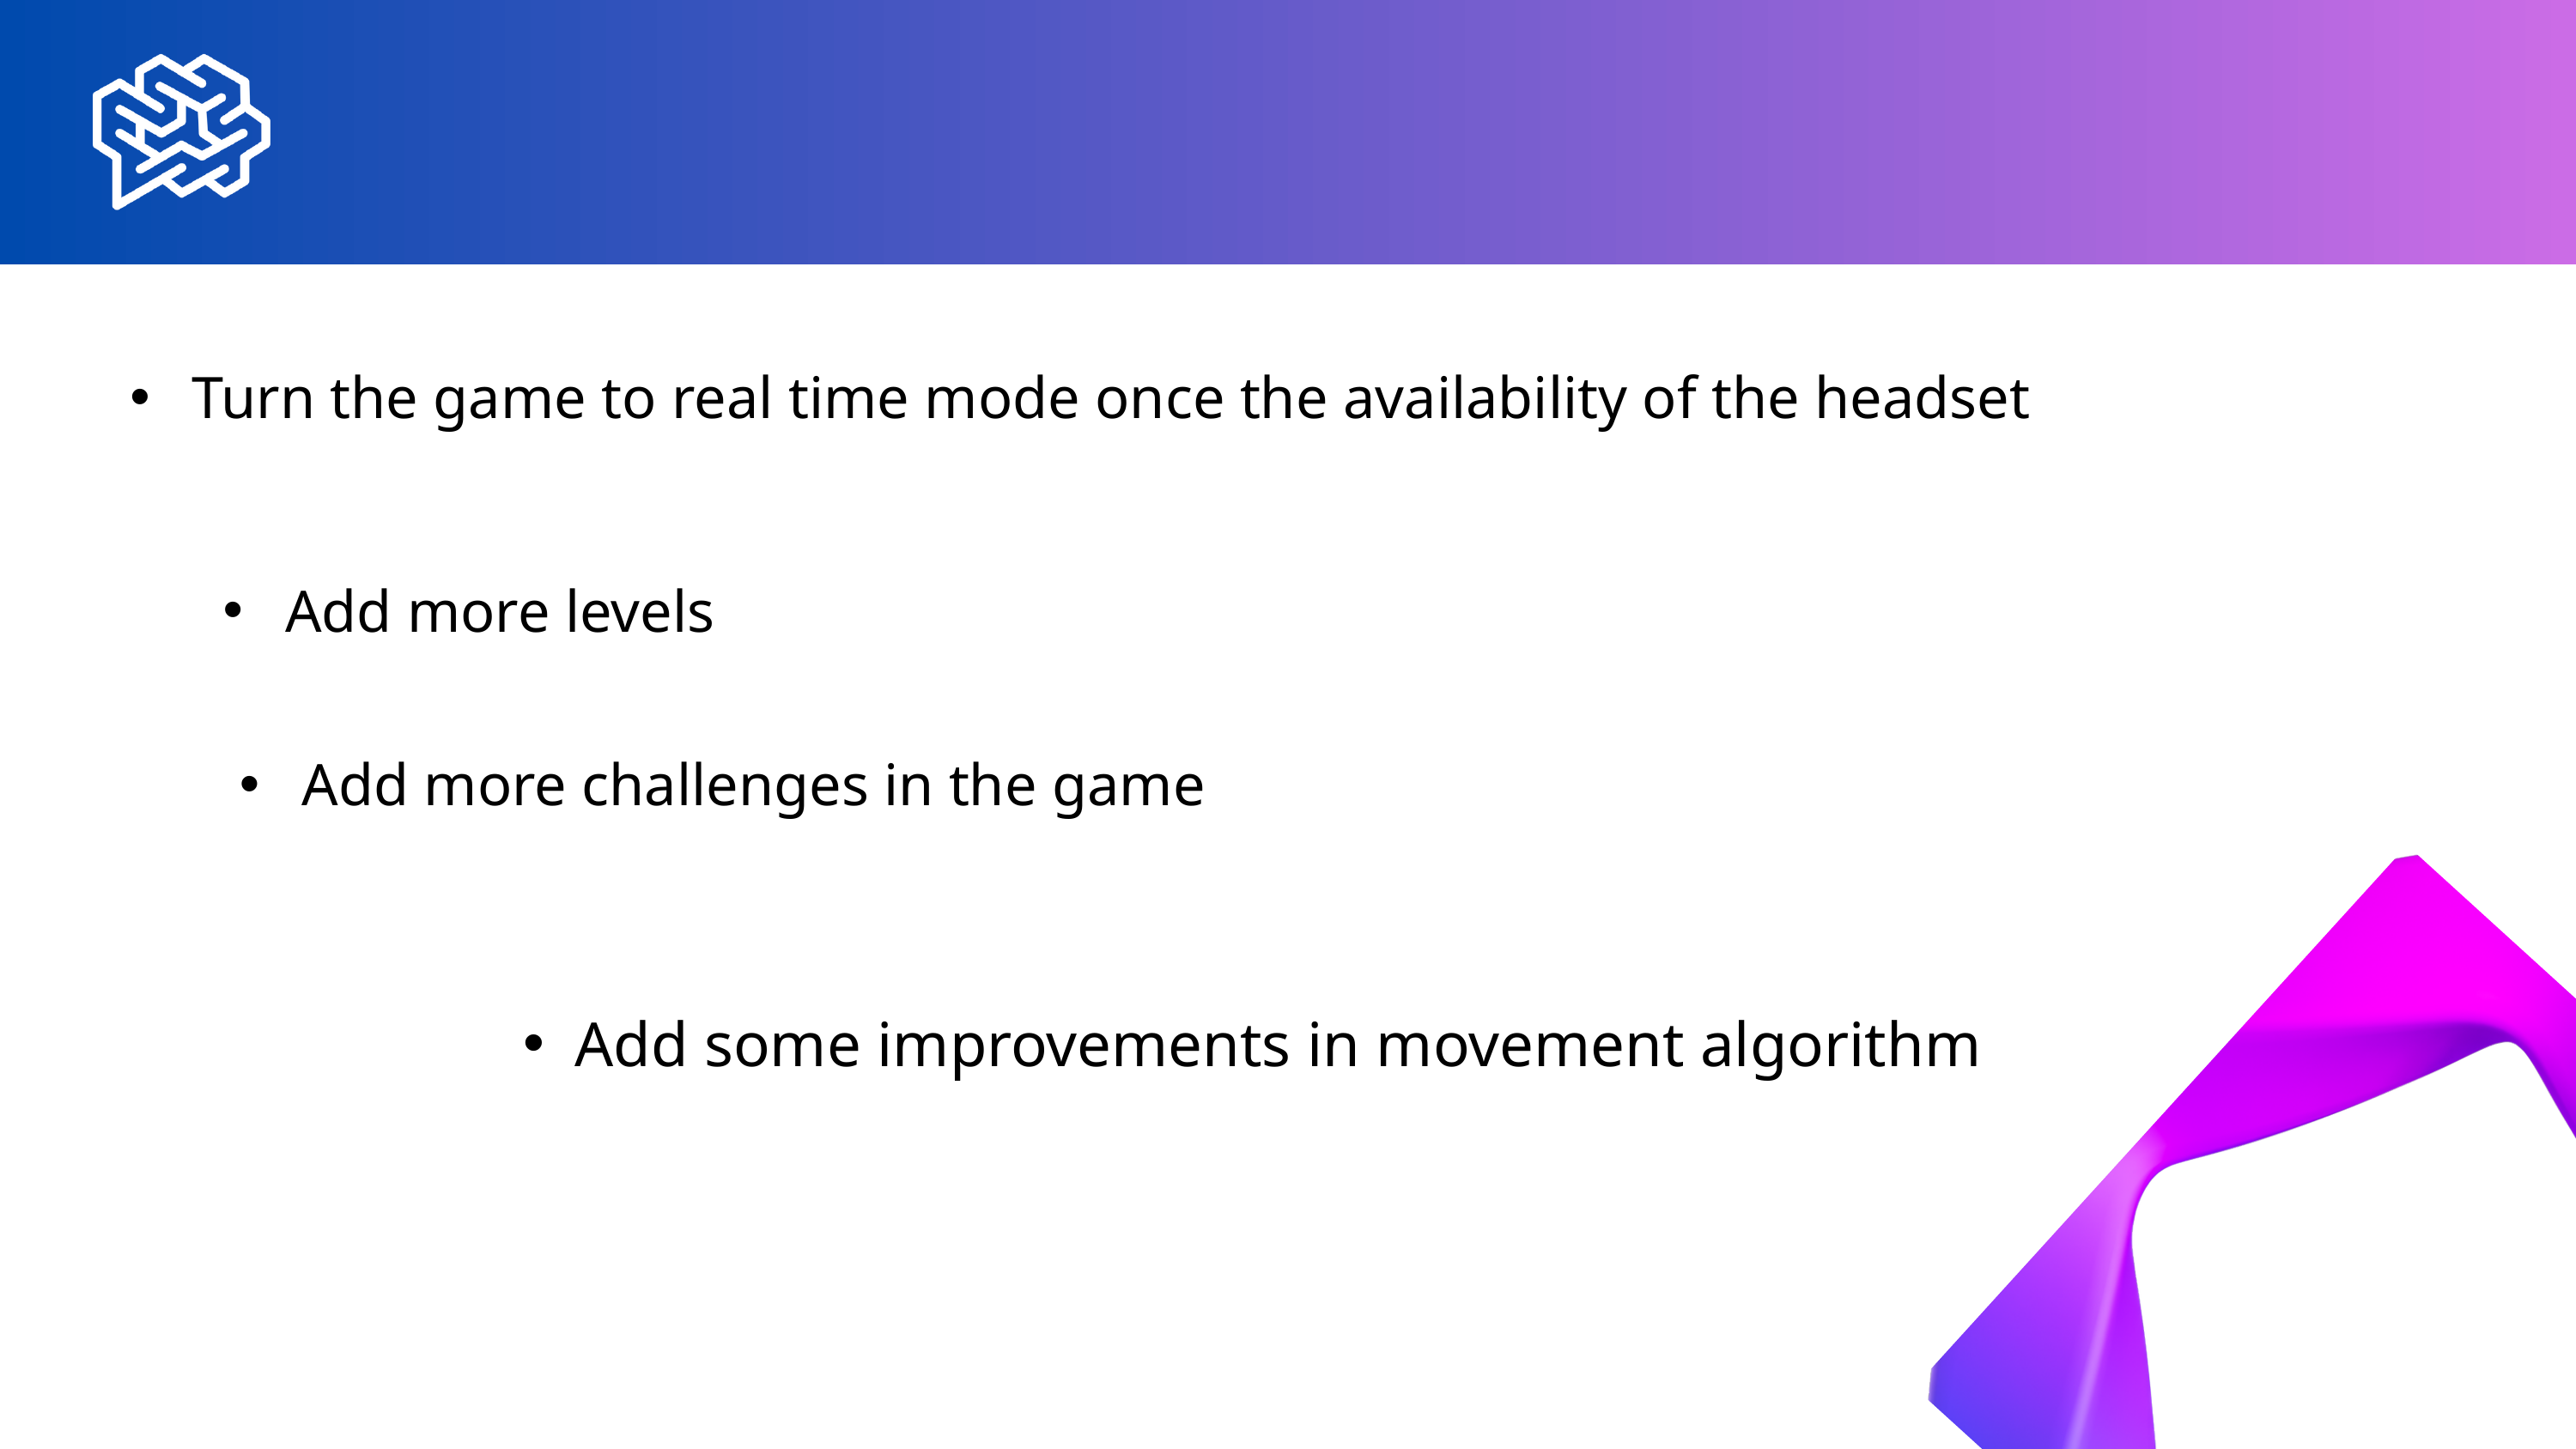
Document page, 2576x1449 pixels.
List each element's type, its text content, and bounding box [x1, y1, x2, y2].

text_box [1914, 845, 2576, 1449]
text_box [0, 0, 2576, 264]
text_box Add more challenges in the game [0, 714, 1470, 817]
text_box Add some improvements in movement algorithm [471, 993, 2105, 1079]
text_box Turn the game to real time mode once the availability of the headset [67, 327, 2233, 430]
text_box Add more levels [0, 540, 897, 644]
